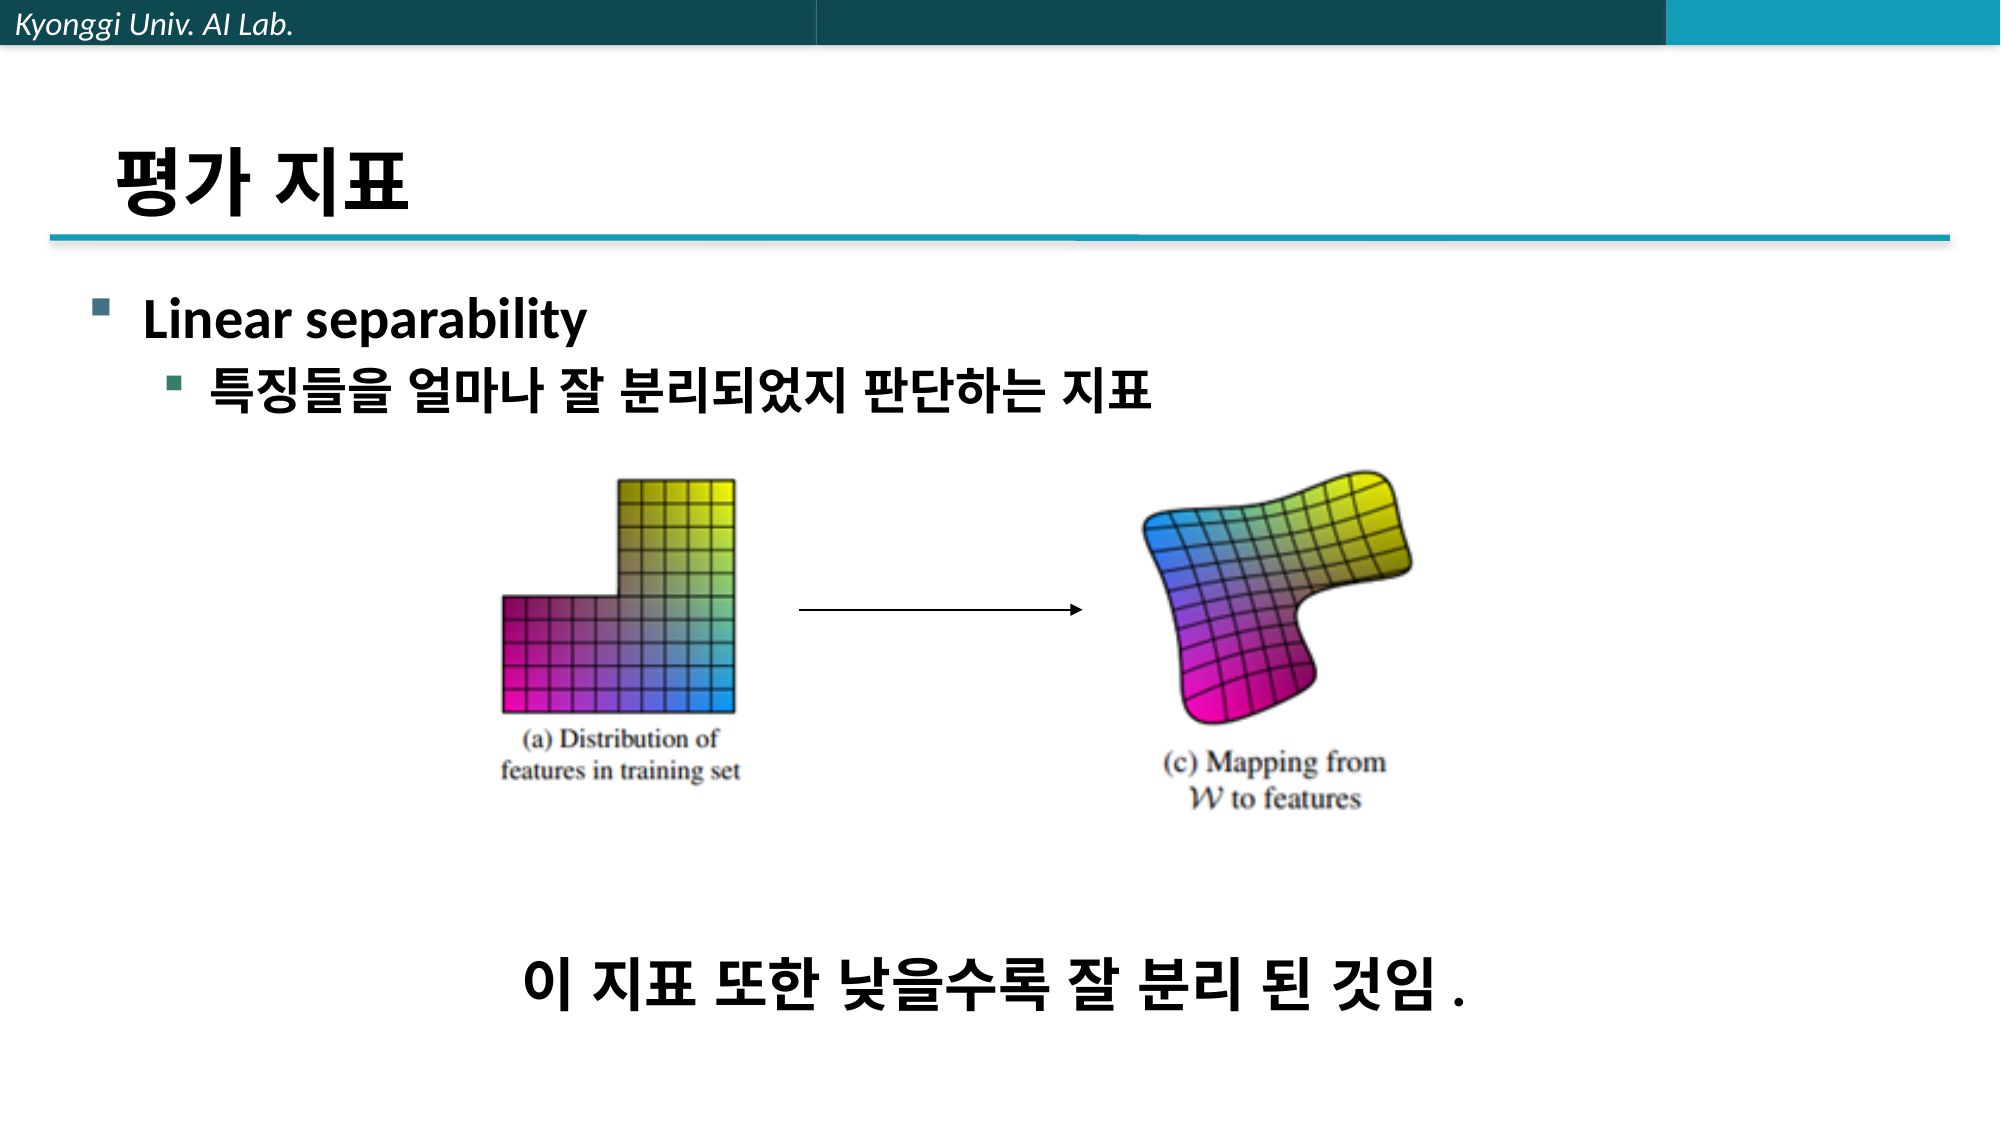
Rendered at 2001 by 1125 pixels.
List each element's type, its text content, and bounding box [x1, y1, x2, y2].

picture [468, 467, 753, 789]
picture [1117, 444, 1420, 827]
list Linear separability 특징들을 얼마나 잘 분리되었지 판단하는 지표 [72, 272, 1928, 1085]
title 평가 지표 [99, 45, 1900, 233]
text_box 이 지표 또한 낮을수록 잘 분리 된 것임. [397, 940, 1591, 1026]
